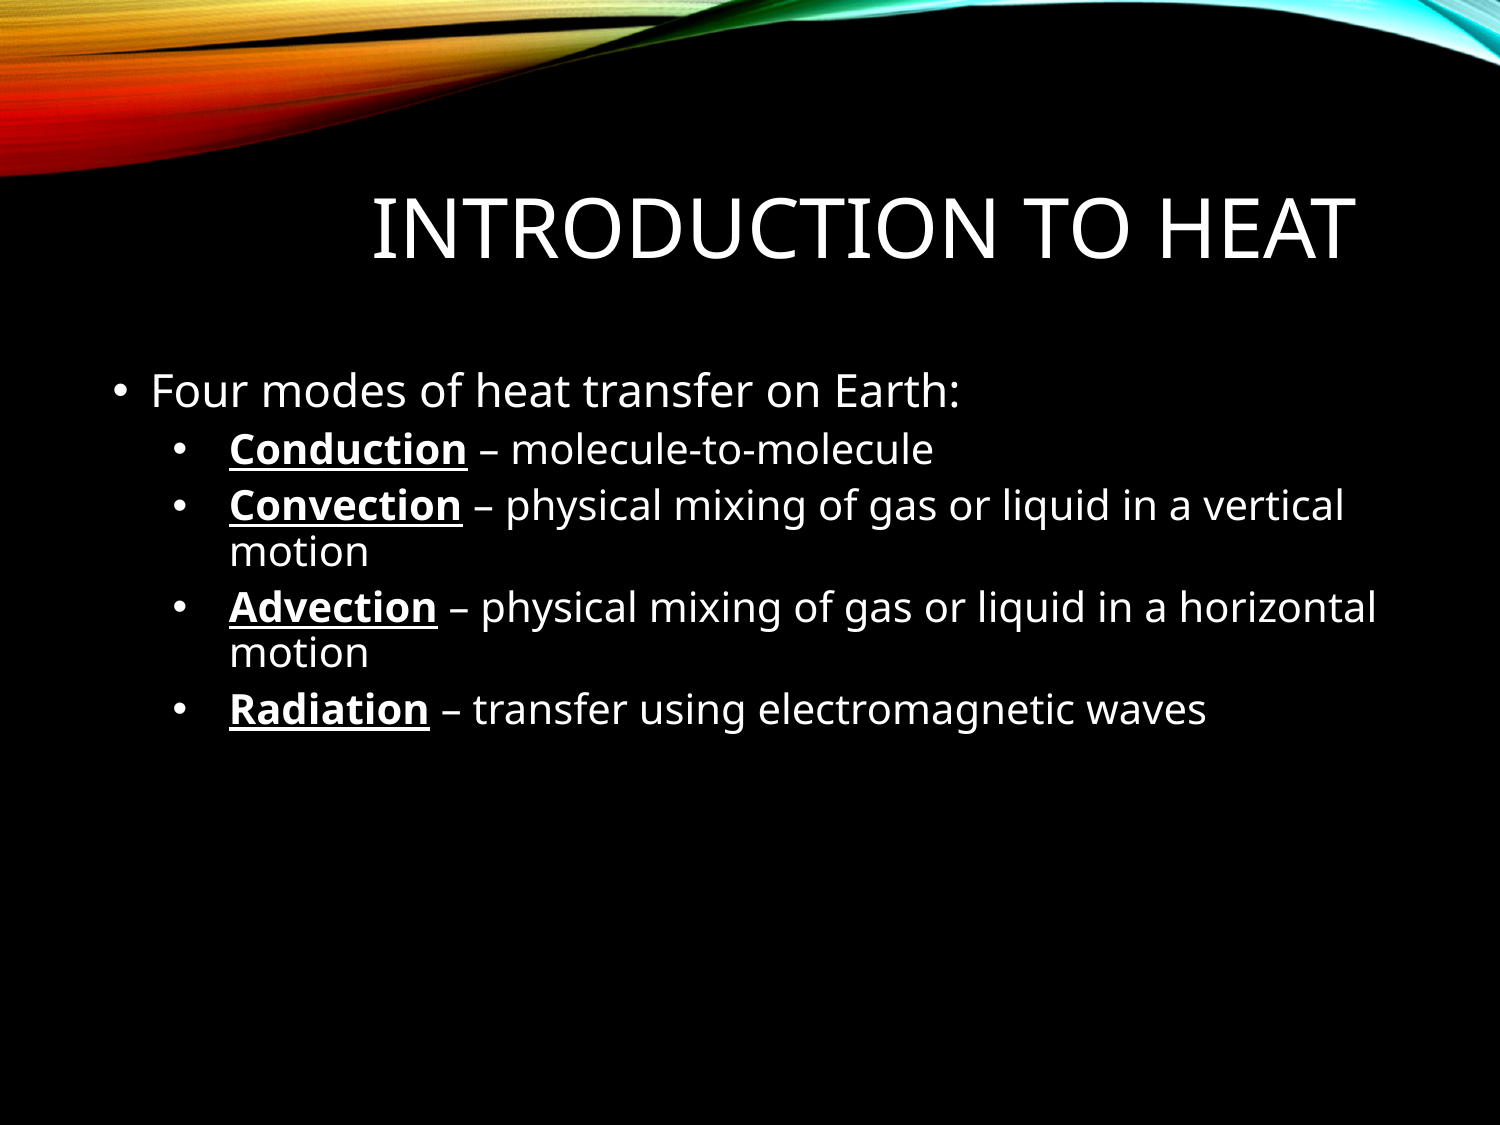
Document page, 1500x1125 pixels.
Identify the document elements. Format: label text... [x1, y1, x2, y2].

picture [0, 0, 1500, 178]
title Introduction to Heat [356, 125, 1403, 338]
list Four modes of heat transfer on Earth: Conduction – molecule-to-molecule Convection – physical mixing of gas or liquid in a vertical motion Advection – physical mixing of gas or liquid in a horizontal motion Radiation – transfer using electromagnetic waves [97, 360, 1403, 1028]
